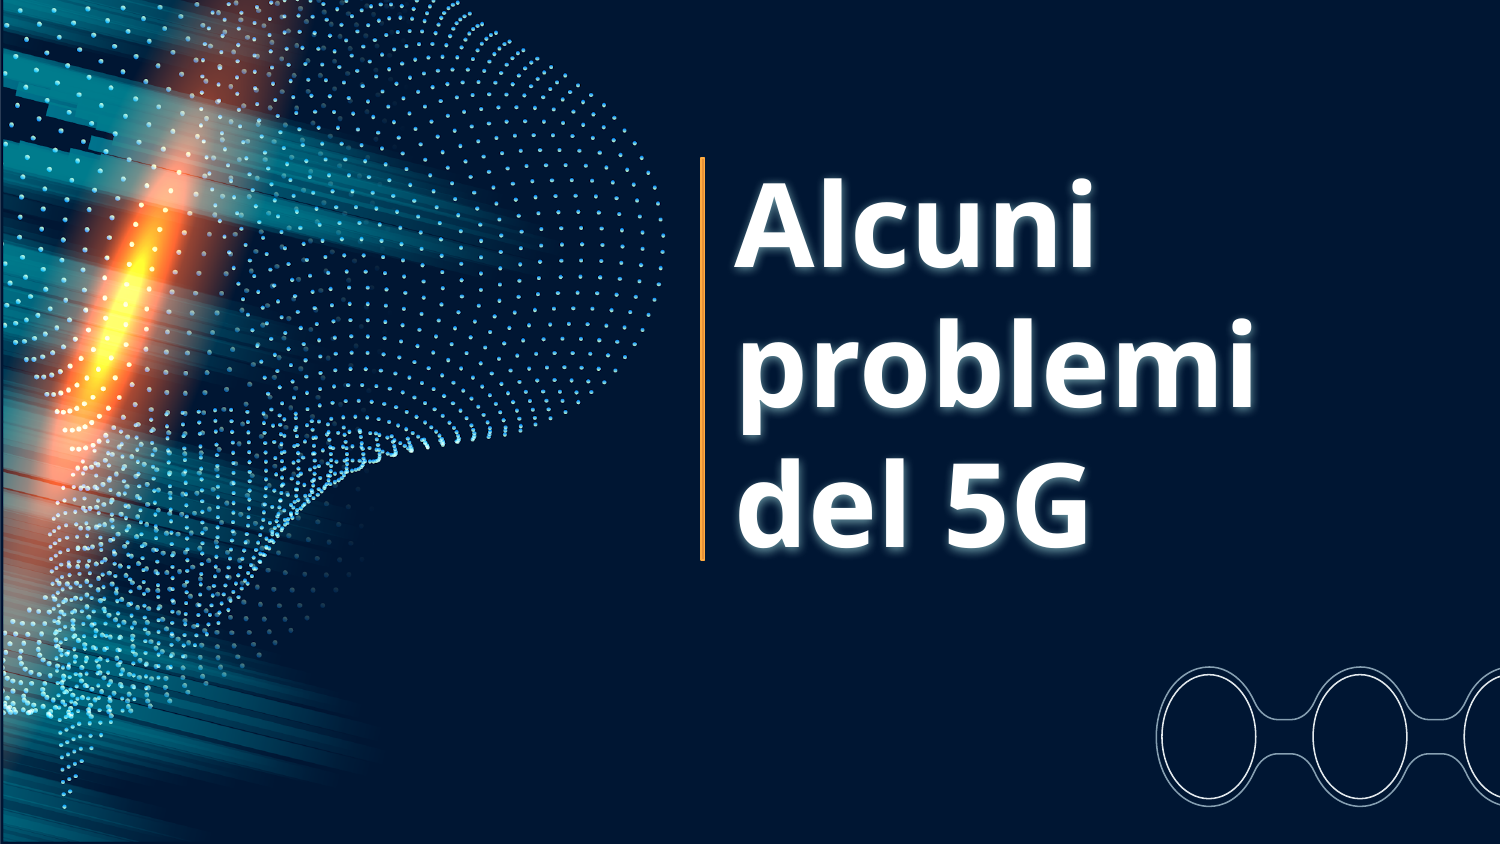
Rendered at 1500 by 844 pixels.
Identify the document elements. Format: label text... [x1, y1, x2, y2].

picture [0, 0, 1500, 844]
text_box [1151, 666, 1500, 807]
title Alcuni problemi del 5G [719, 114, 1320, 587]
text_box [701, 158, 705, 561]
